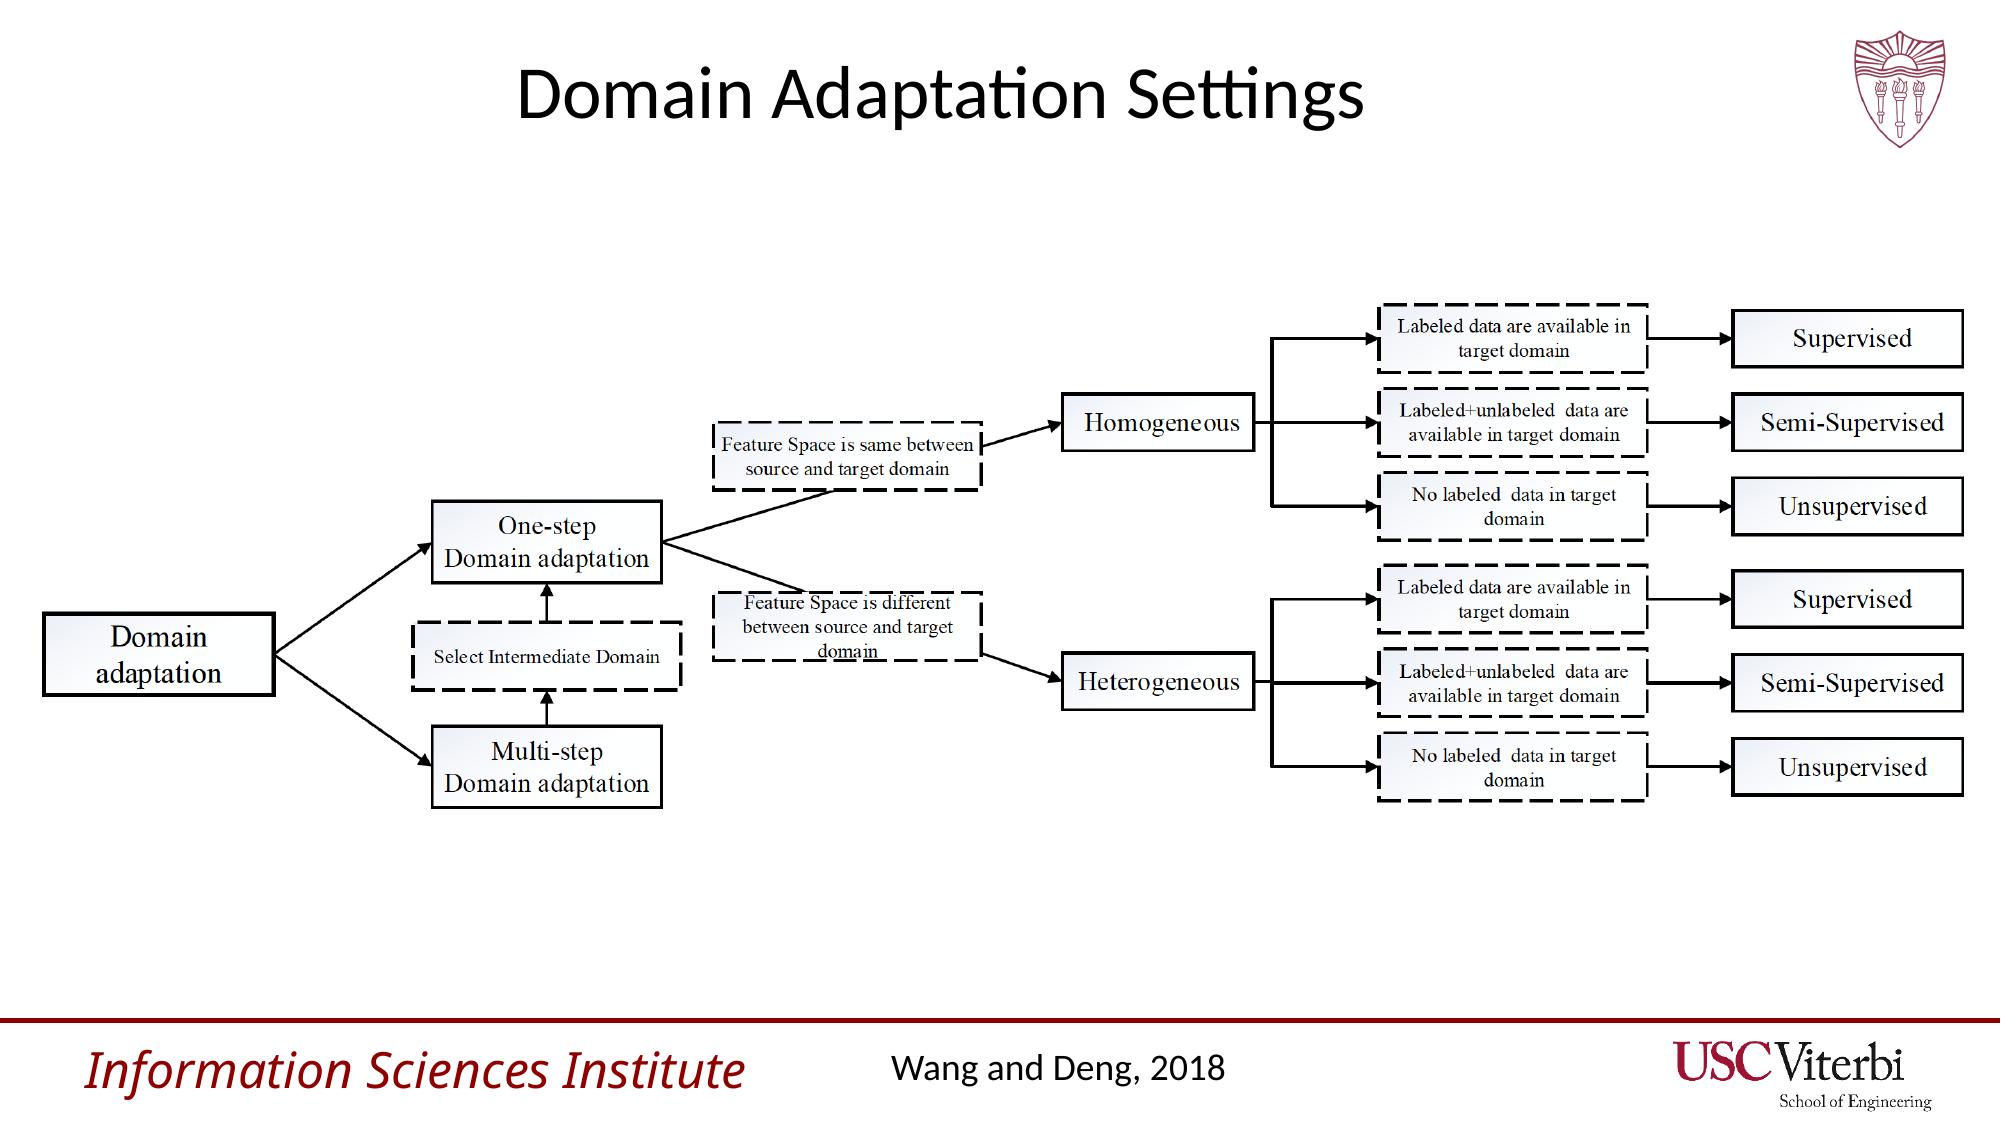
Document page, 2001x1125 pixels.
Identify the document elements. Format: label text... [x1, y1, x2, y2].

title Domain Adaptation Settings [99, 35, 1783, 141]
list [18, 300, 1982, 825]
picture [1641, 1027, 1964, 1118]
text_box Wang and Deng, 2018 [876, 1036, 1242, 1125]
